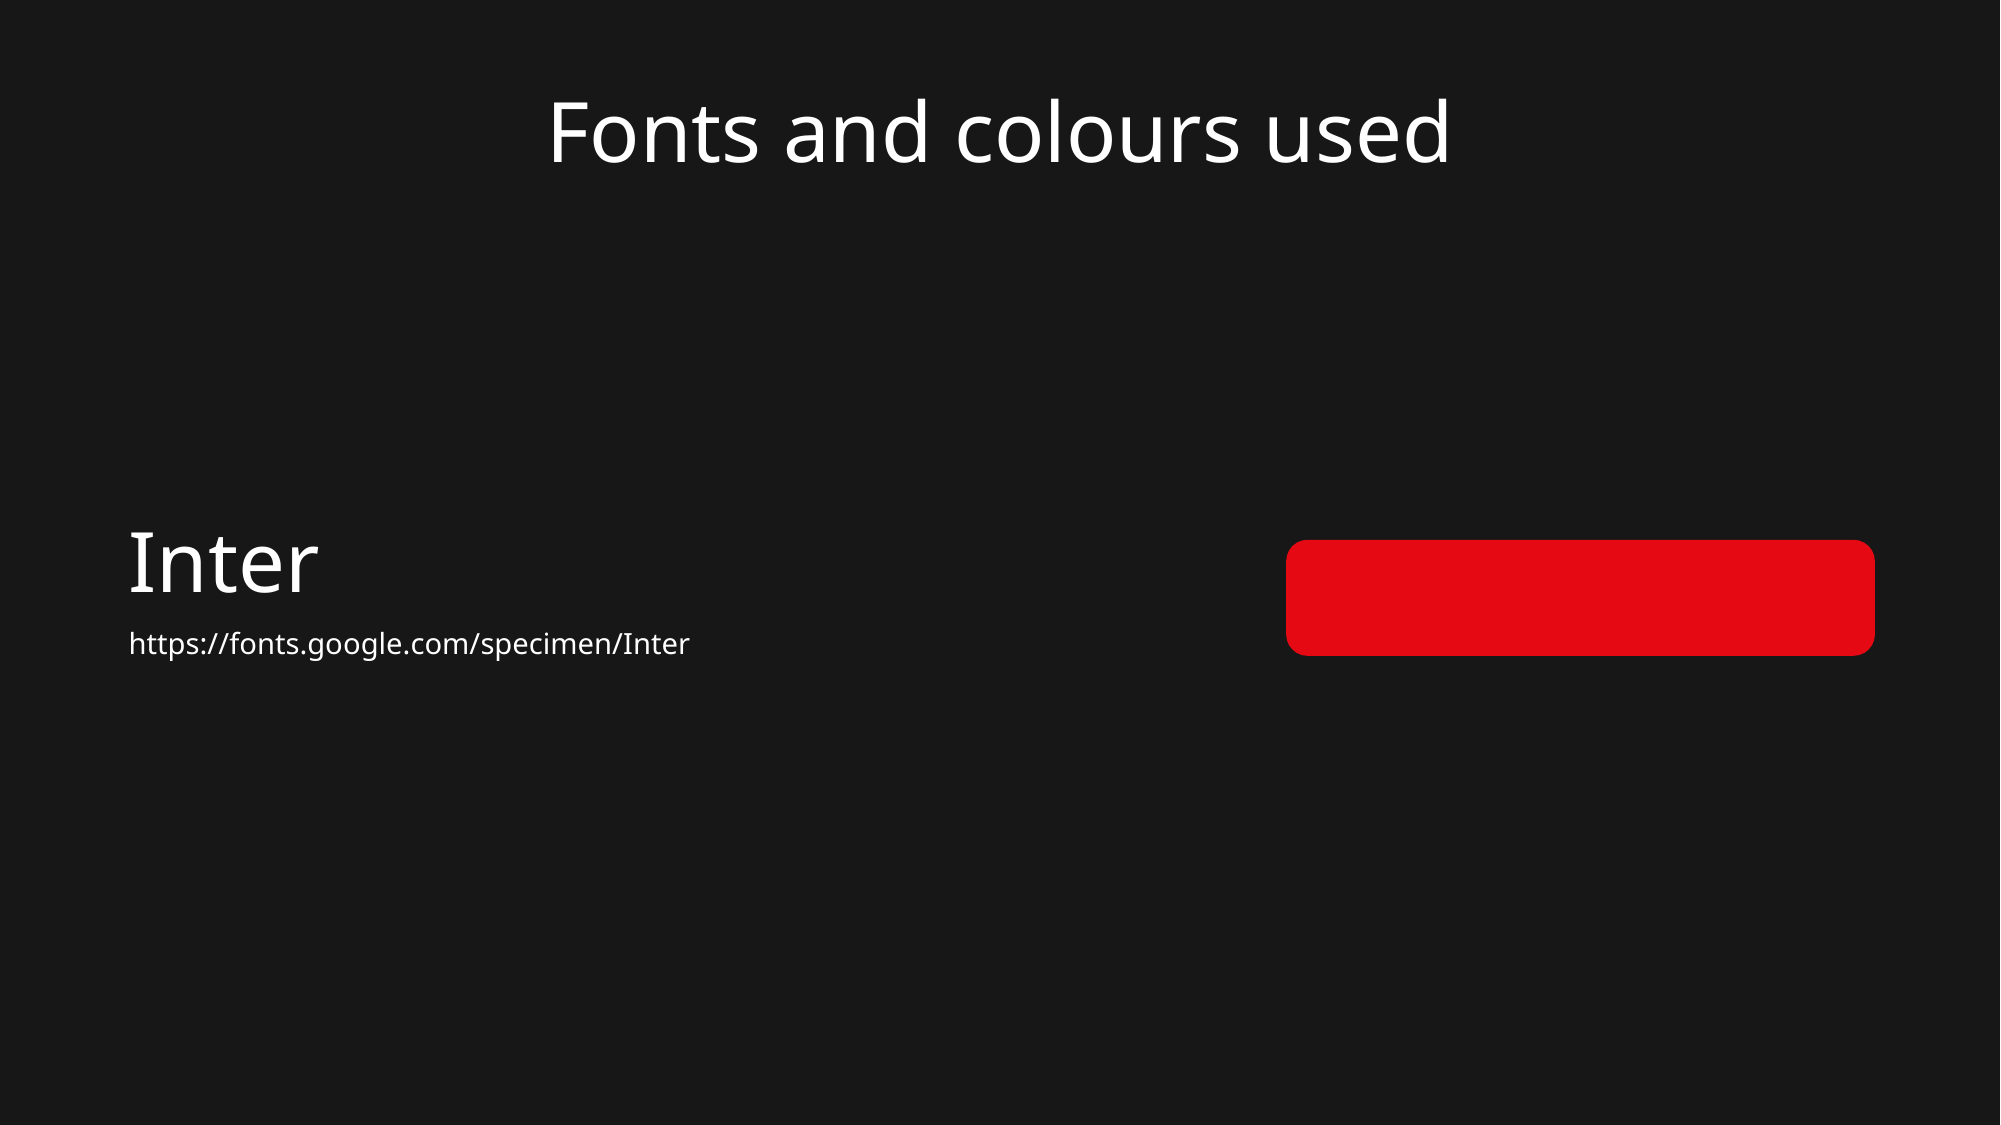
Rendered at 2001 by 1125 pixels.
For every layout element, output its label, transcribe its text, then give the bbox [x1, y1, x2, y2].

text_box #E50914 [1285, 538, 1876, 657]
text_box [114, 501, 1082, 669]
text_box Fonts and colours used [389, 71, 1611, 187]
